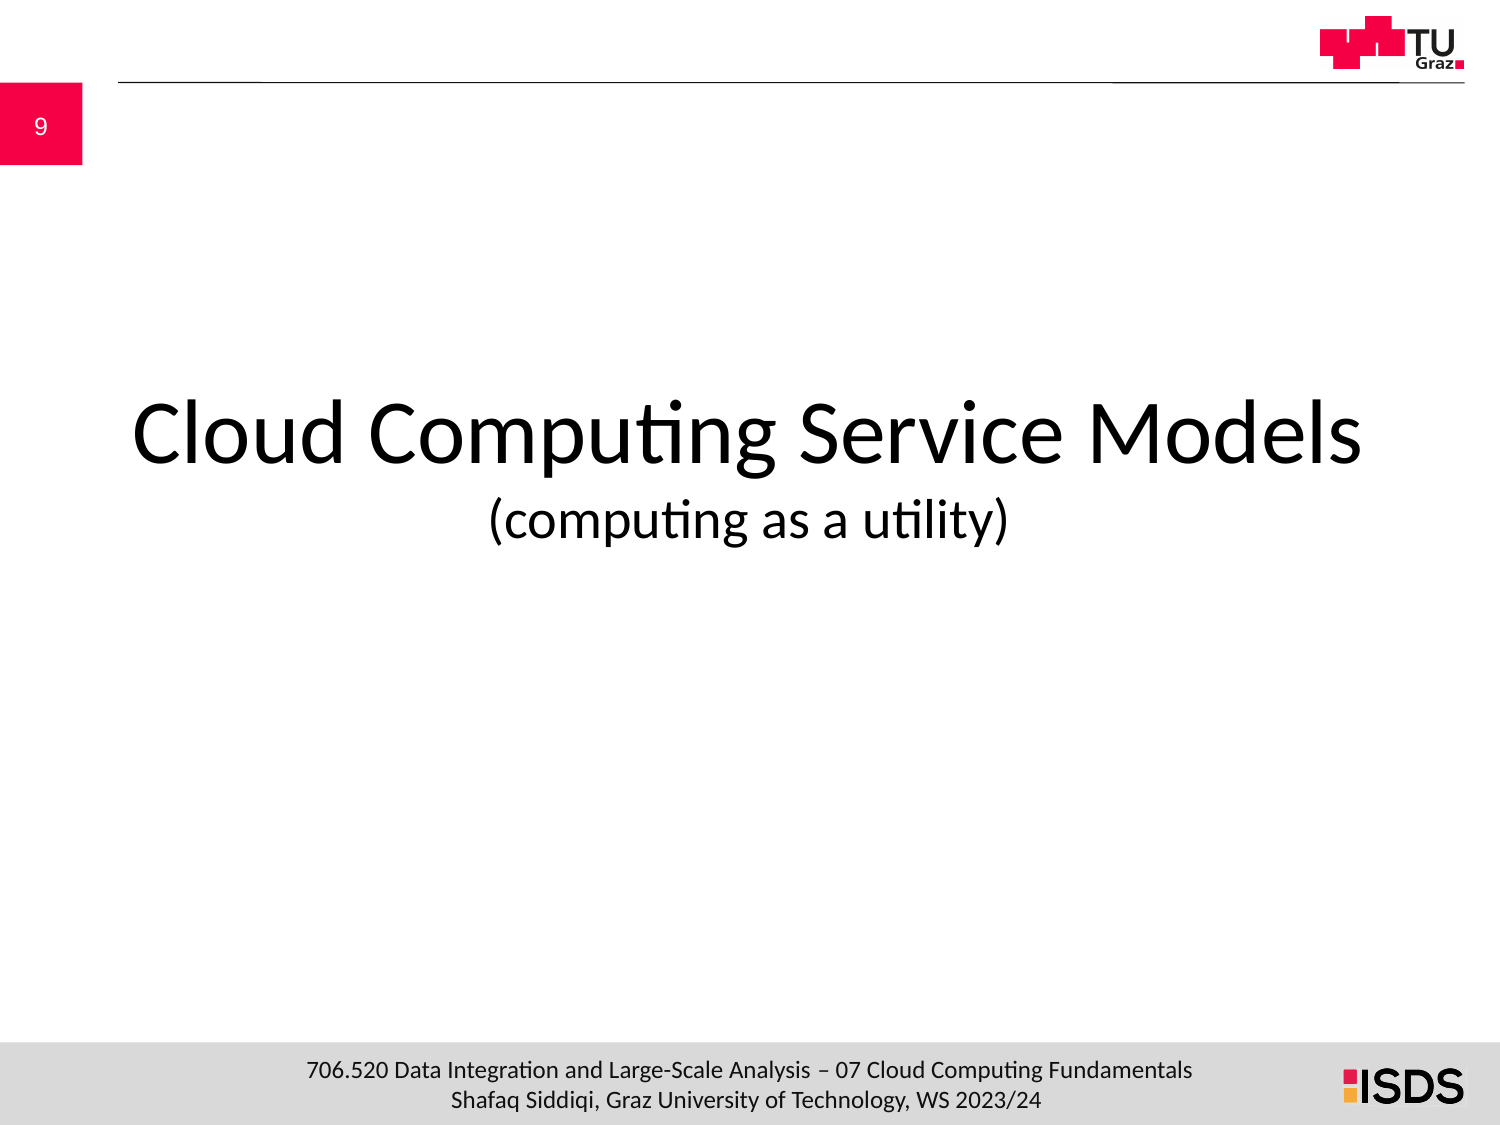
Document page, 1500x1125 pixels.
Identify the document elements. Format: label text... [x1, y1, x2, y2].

picture [1339, 1065, 1468, 1107]
title Cloud Computing Service Models (computing as a utility) [33, 343, 1465, 558]
picture [1320, 16, 1464, 69]
